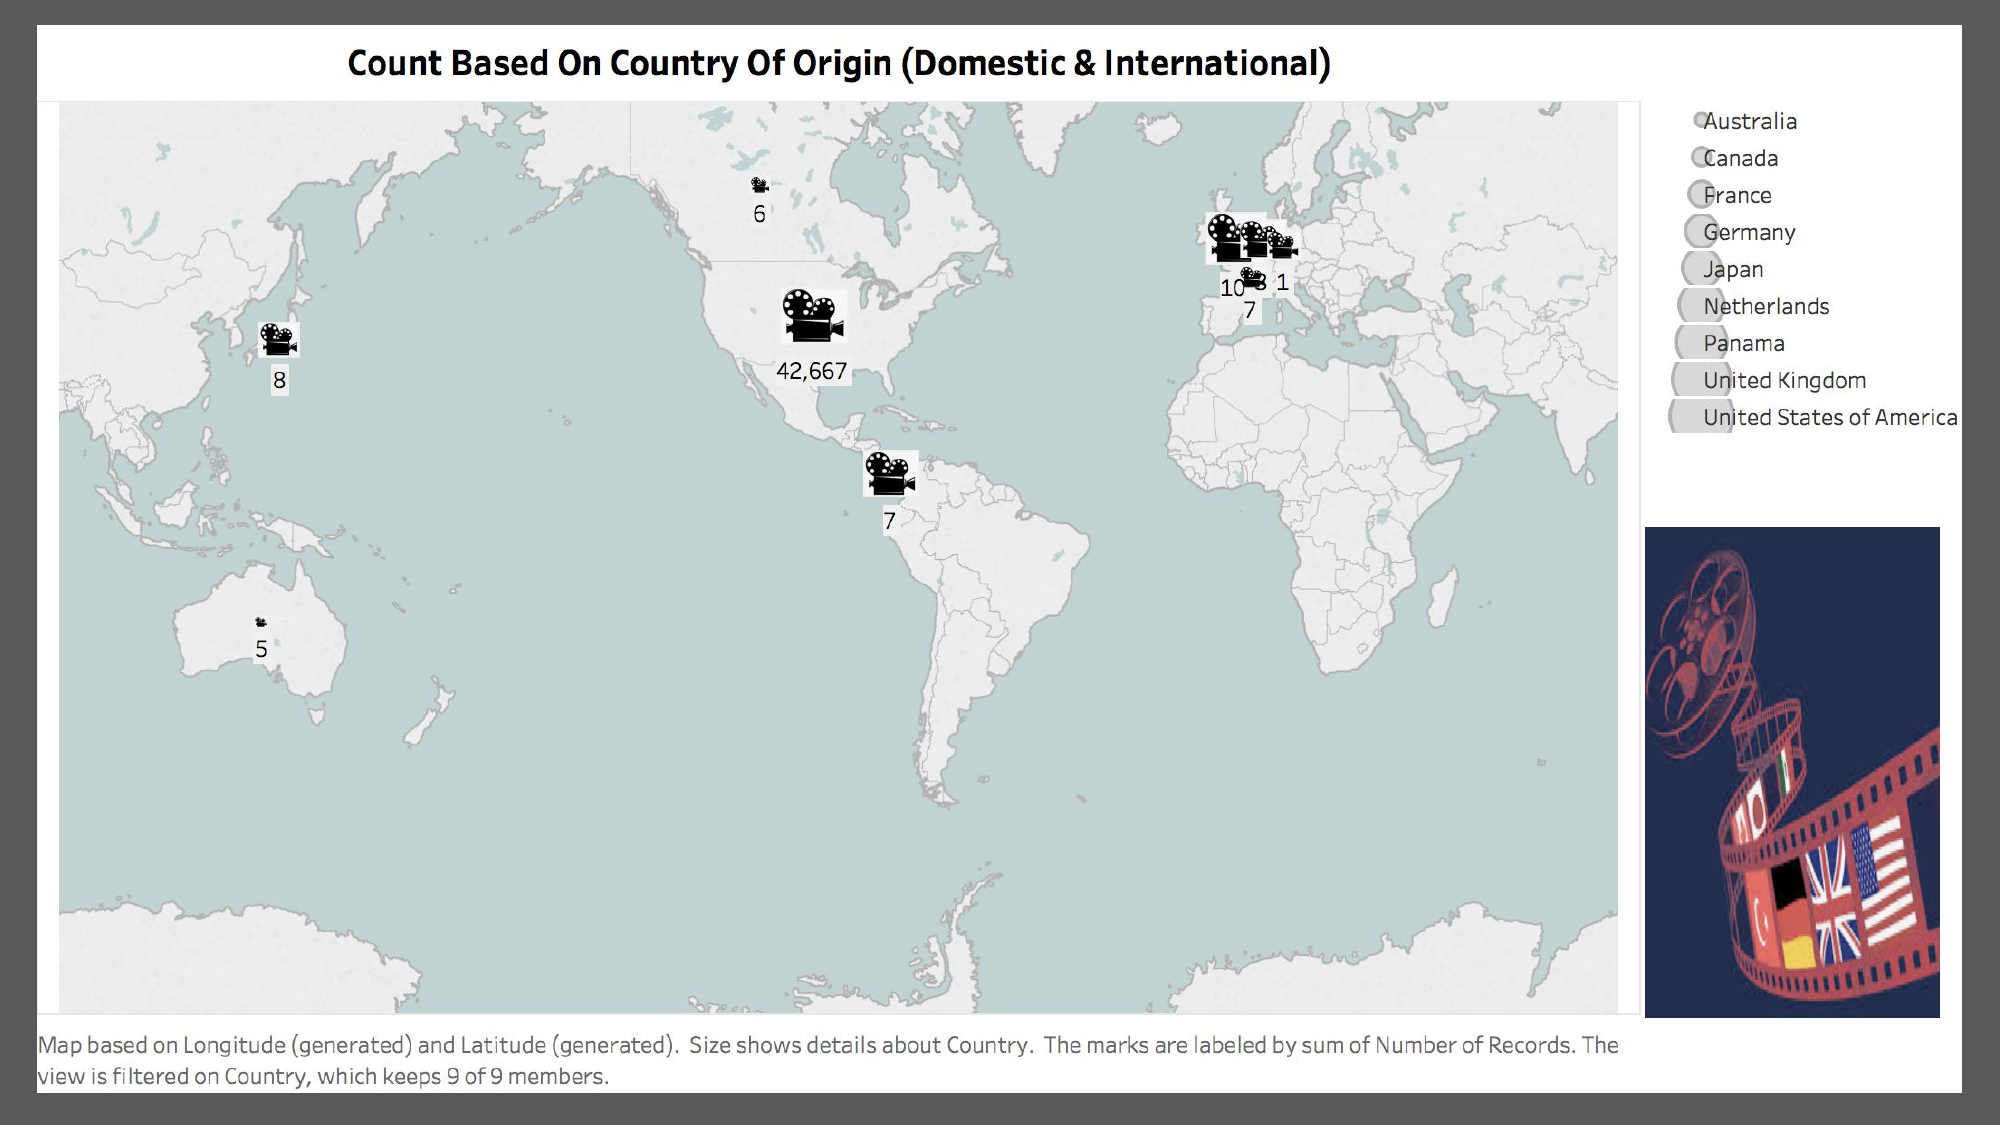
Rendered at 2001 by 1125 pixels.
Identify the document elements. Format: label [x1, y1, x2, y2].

picture [37, 25, 1962, 1093]
text_box [0, 0, 2000, 1125]
